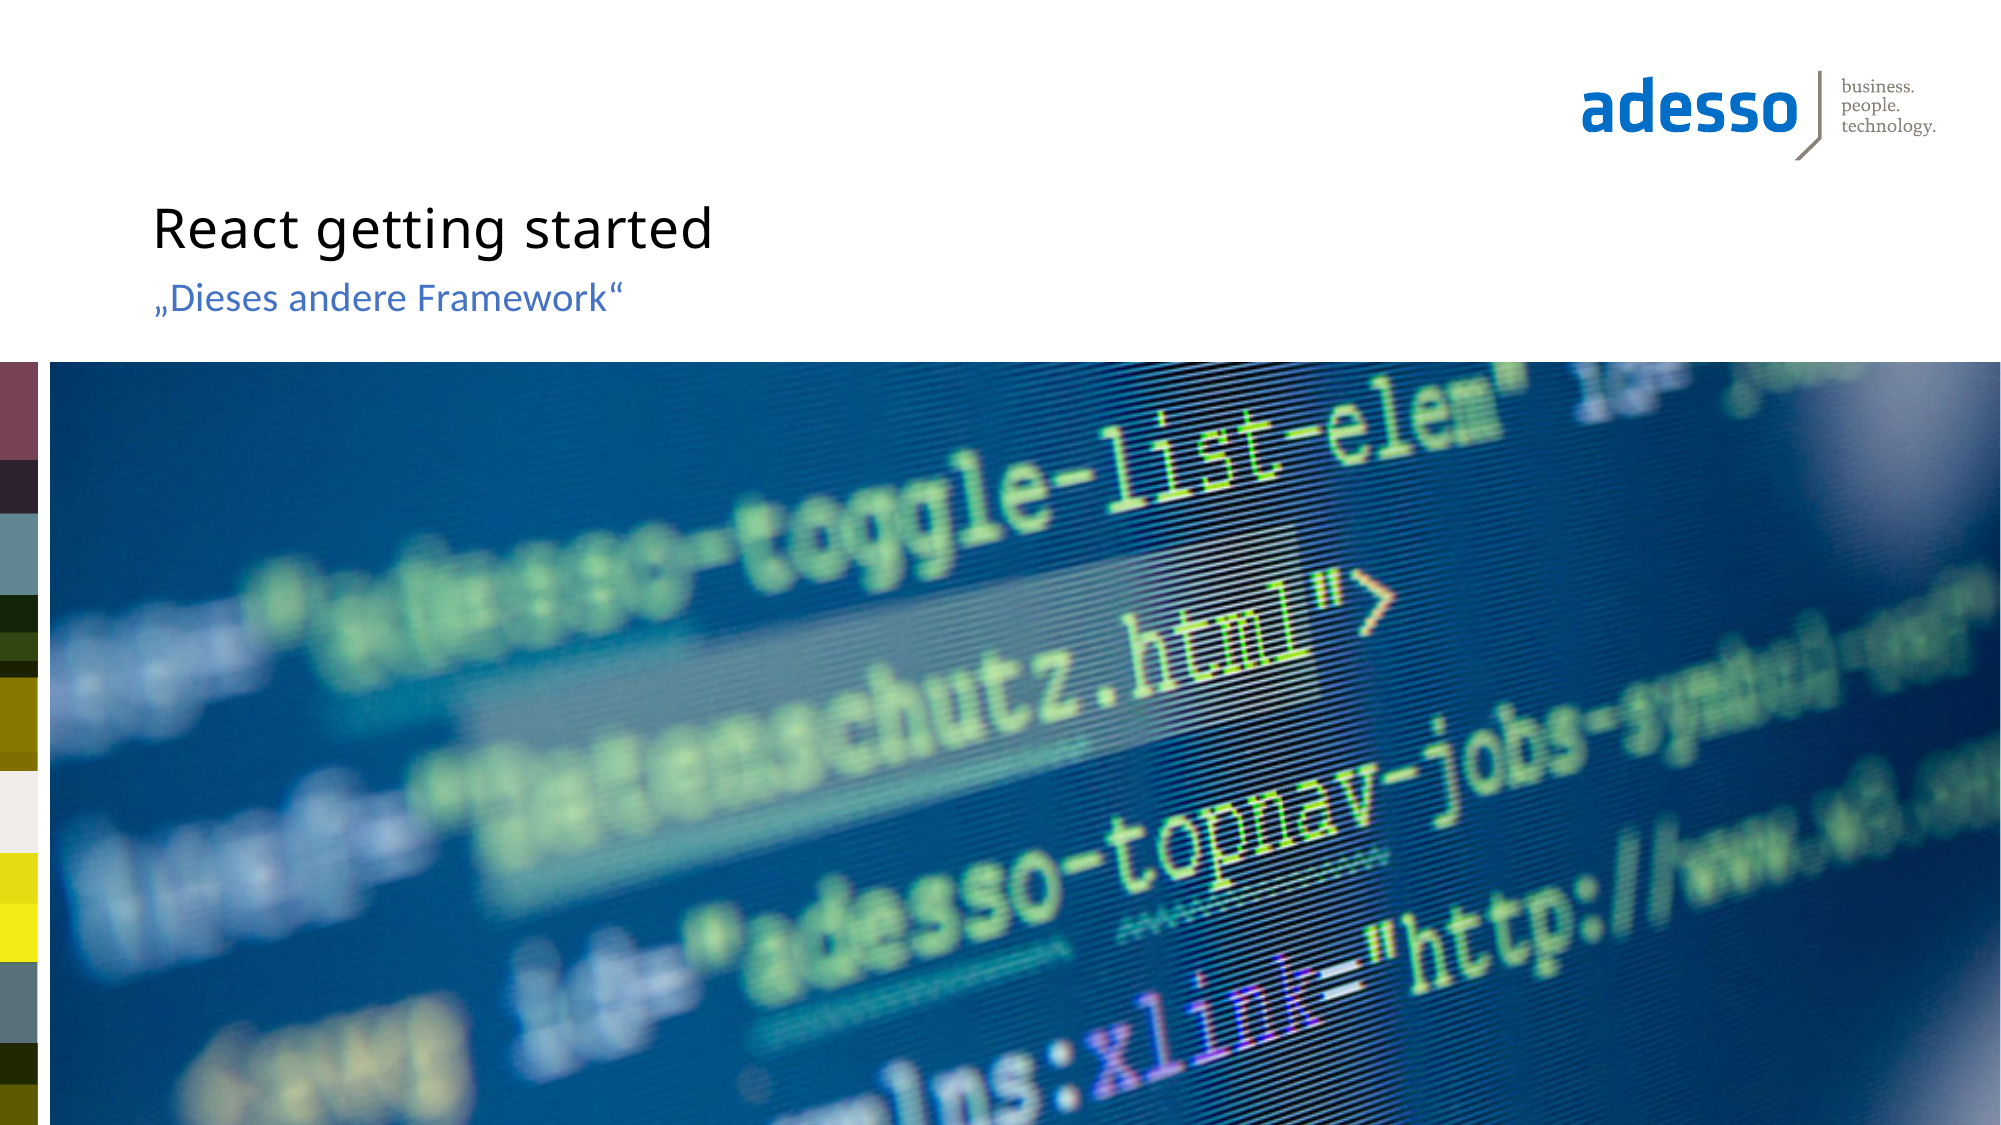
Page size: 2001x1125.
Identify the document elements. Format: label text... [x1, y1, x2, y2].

picture [49, 362, 2001, 1125]
subtitle „Dieses andere Framework“ [137, 269, 1775, 344]
title React getting started [137, 193, 1775, 269]
